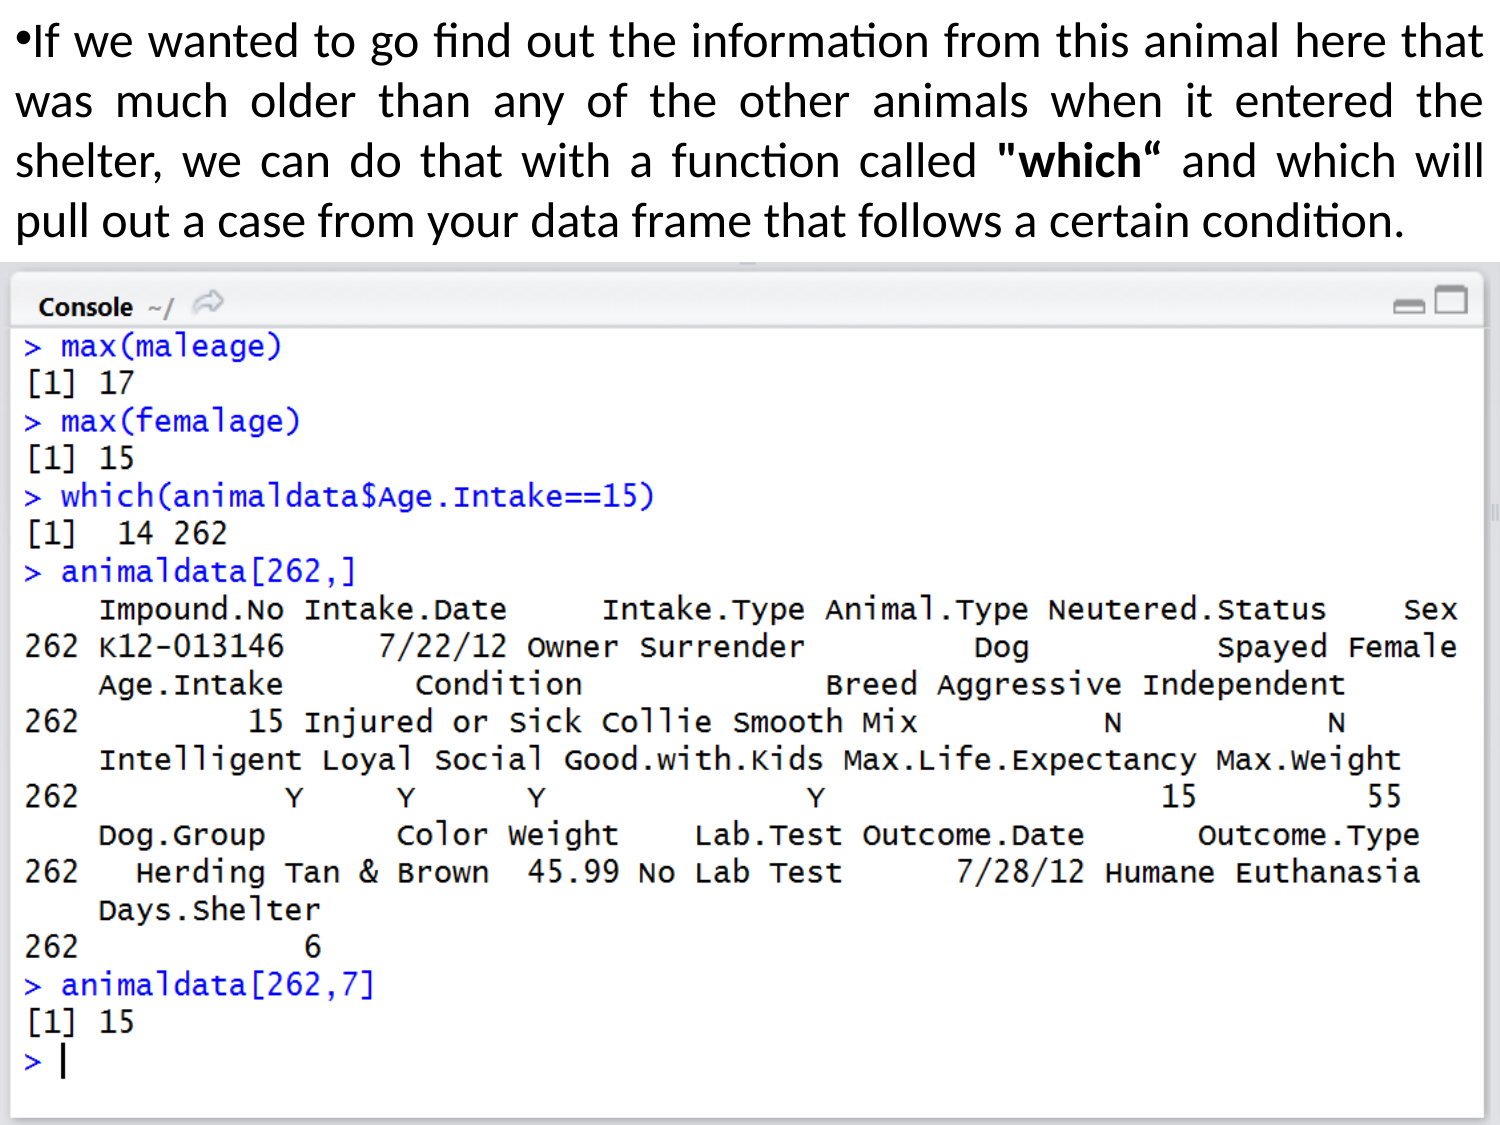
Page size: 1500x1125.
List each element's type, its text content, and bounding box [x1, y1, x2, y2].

text_box If we wanted to go find out the information from this animal here that was much older than any of the other animals when it entered the shelter, we can do that with a function called "which“ and which will pull out a case from your data frame that follows a certain condition. [0, 0, 1500, 255]
picture [0, 262, 1500, 1125]
